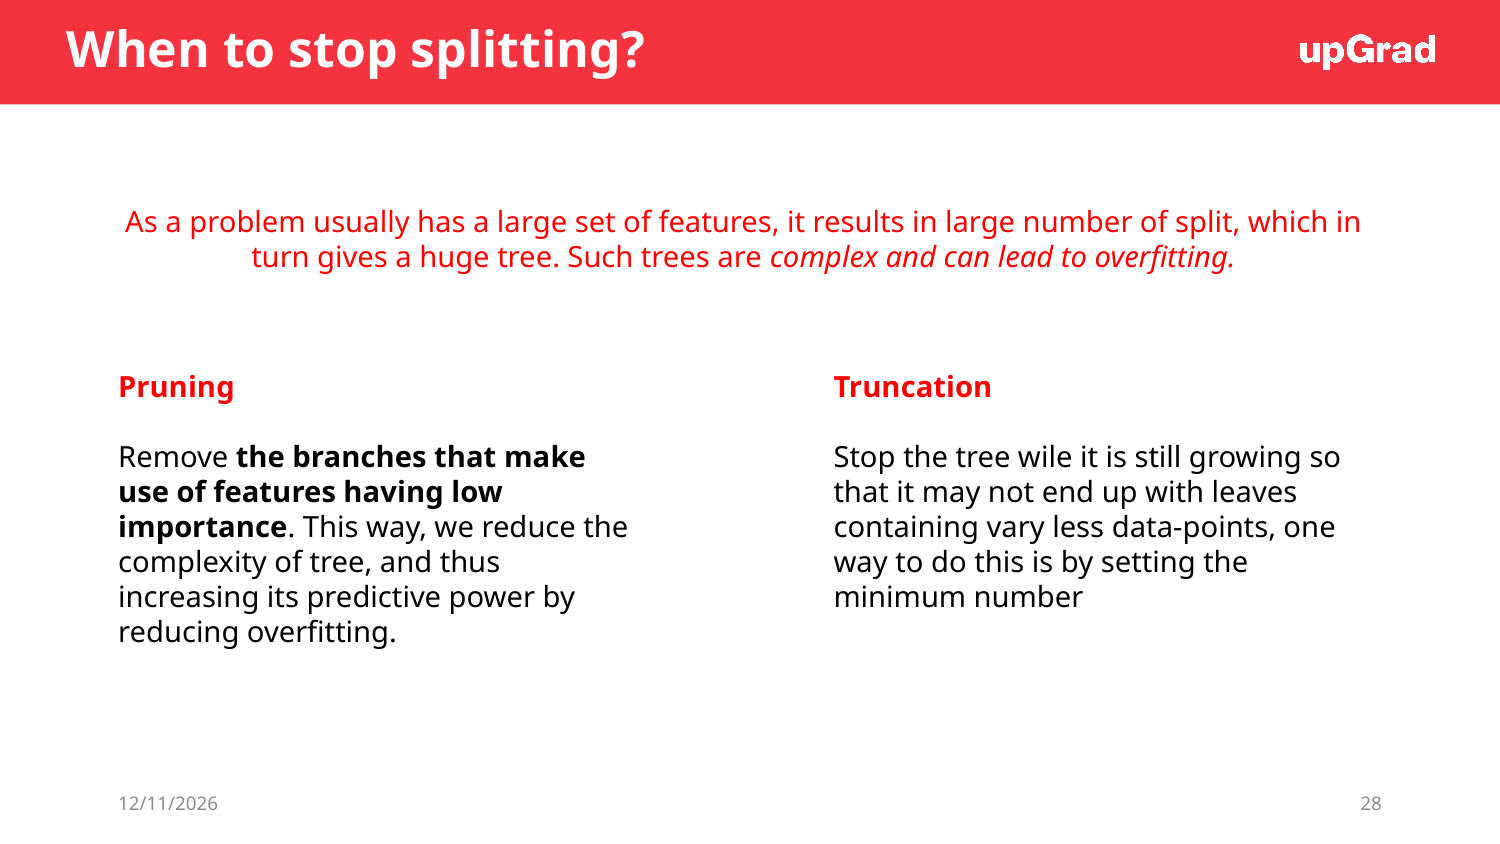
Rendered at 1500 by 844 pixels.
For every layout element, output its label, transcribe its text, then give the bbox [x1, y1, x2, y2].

picture [1300, 34, 1435, 70]
title When to stop splitting? [51, 20, 827, 83]
slide_number 28 [1059, 782, 1397, 827]
text_box Pruning Remove the branches that make use of features having low importance. This way, we reduce the complexity of tree, and thus increasing its predictive power by reducing overfitting. [103, 360, 654, 656]
text_box Truncation Stop the tree wile it is still growing so that it may not end up with leaves containing vary less data-points, one way to do this is by setting the minimum number [818, 360, 1385, 621]
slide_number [103, 782, 441, 827]
text_box As a problem usually has a large set of features, it results in large number of split, which in turn gives a huge tree. Such trees are complex and can lead to overfitting. [103, 195, 1385, 281]
